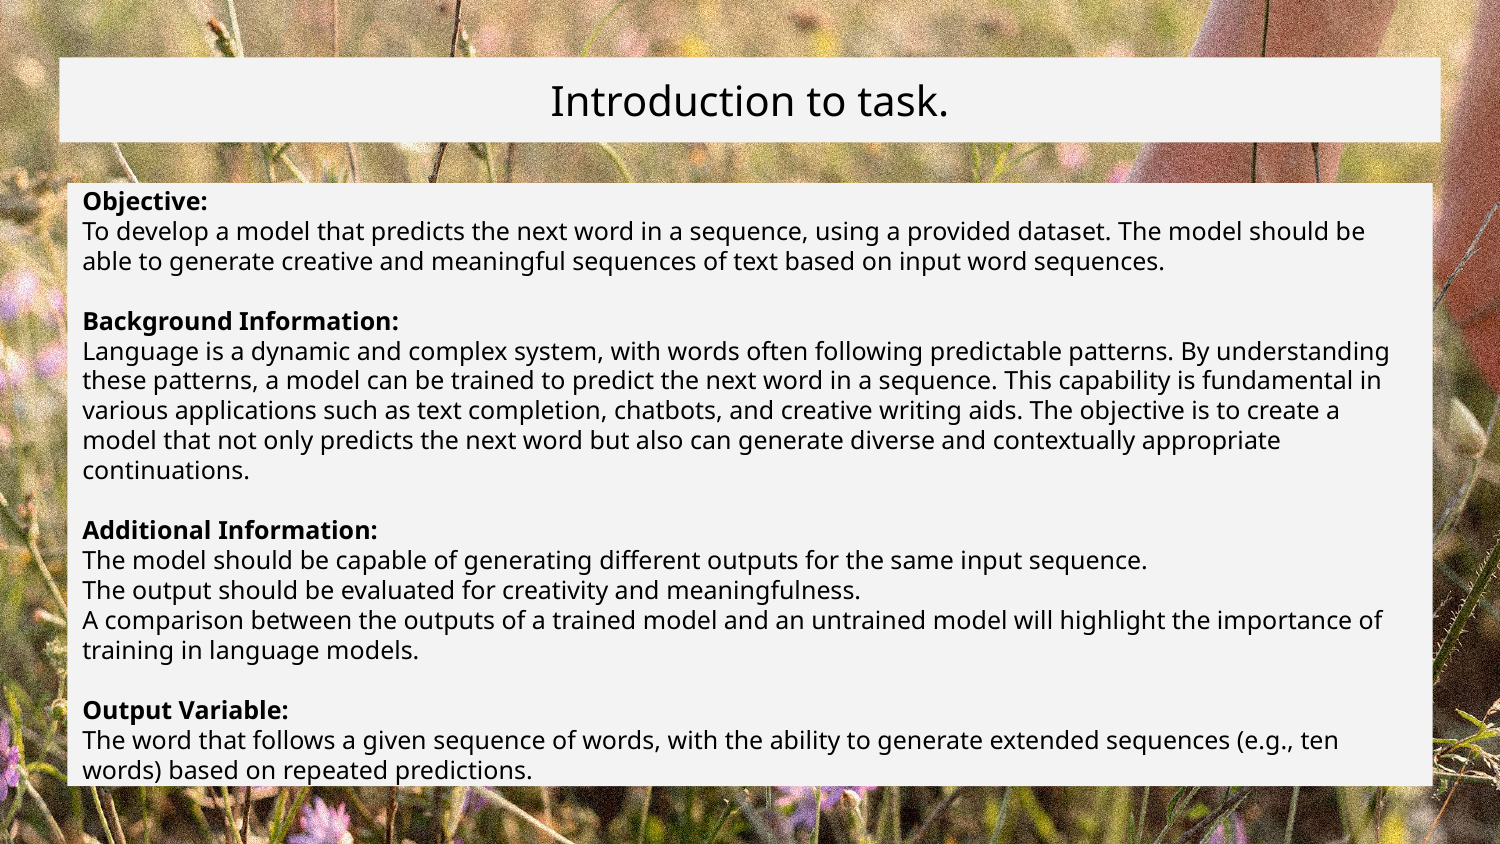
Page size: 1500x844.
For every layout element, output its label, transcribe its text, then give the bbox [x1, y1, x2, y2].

text_box Objective: To develop a model that predicts the next word in a sequence, using a provided dataset. The model should be able to generate creative and meaningful sequences of text based on input word sequences. Background Information: Language is a dynamic and complex system, with words often following predictable patterns. By understanding these patterns, a model can be trained to predict the next word in a sequence. This capability is fundamental in various applications such as text completion, chatbots, and creative writing aids. The objective is to create a model that not only predicts the next word but also can generate diverse and contextually appropriate continuations. Additional Information: The model should be capable of generating different outputs for the same input sequence. The output should be evaluated for creativity and meaningfulness. A comparison between the outputs of a trained model and an untrained model will highlight the importance of training in language models. Output Variable: The word that follows a given sequence of words, with the ability to generate extended sequences (e.g., ten words) based on repeated predictions. [67, 183, 1433, 787]
picture [0, 0, 1500, 844]
text_box Introduction to task. [59, 57, 1441, 143]
